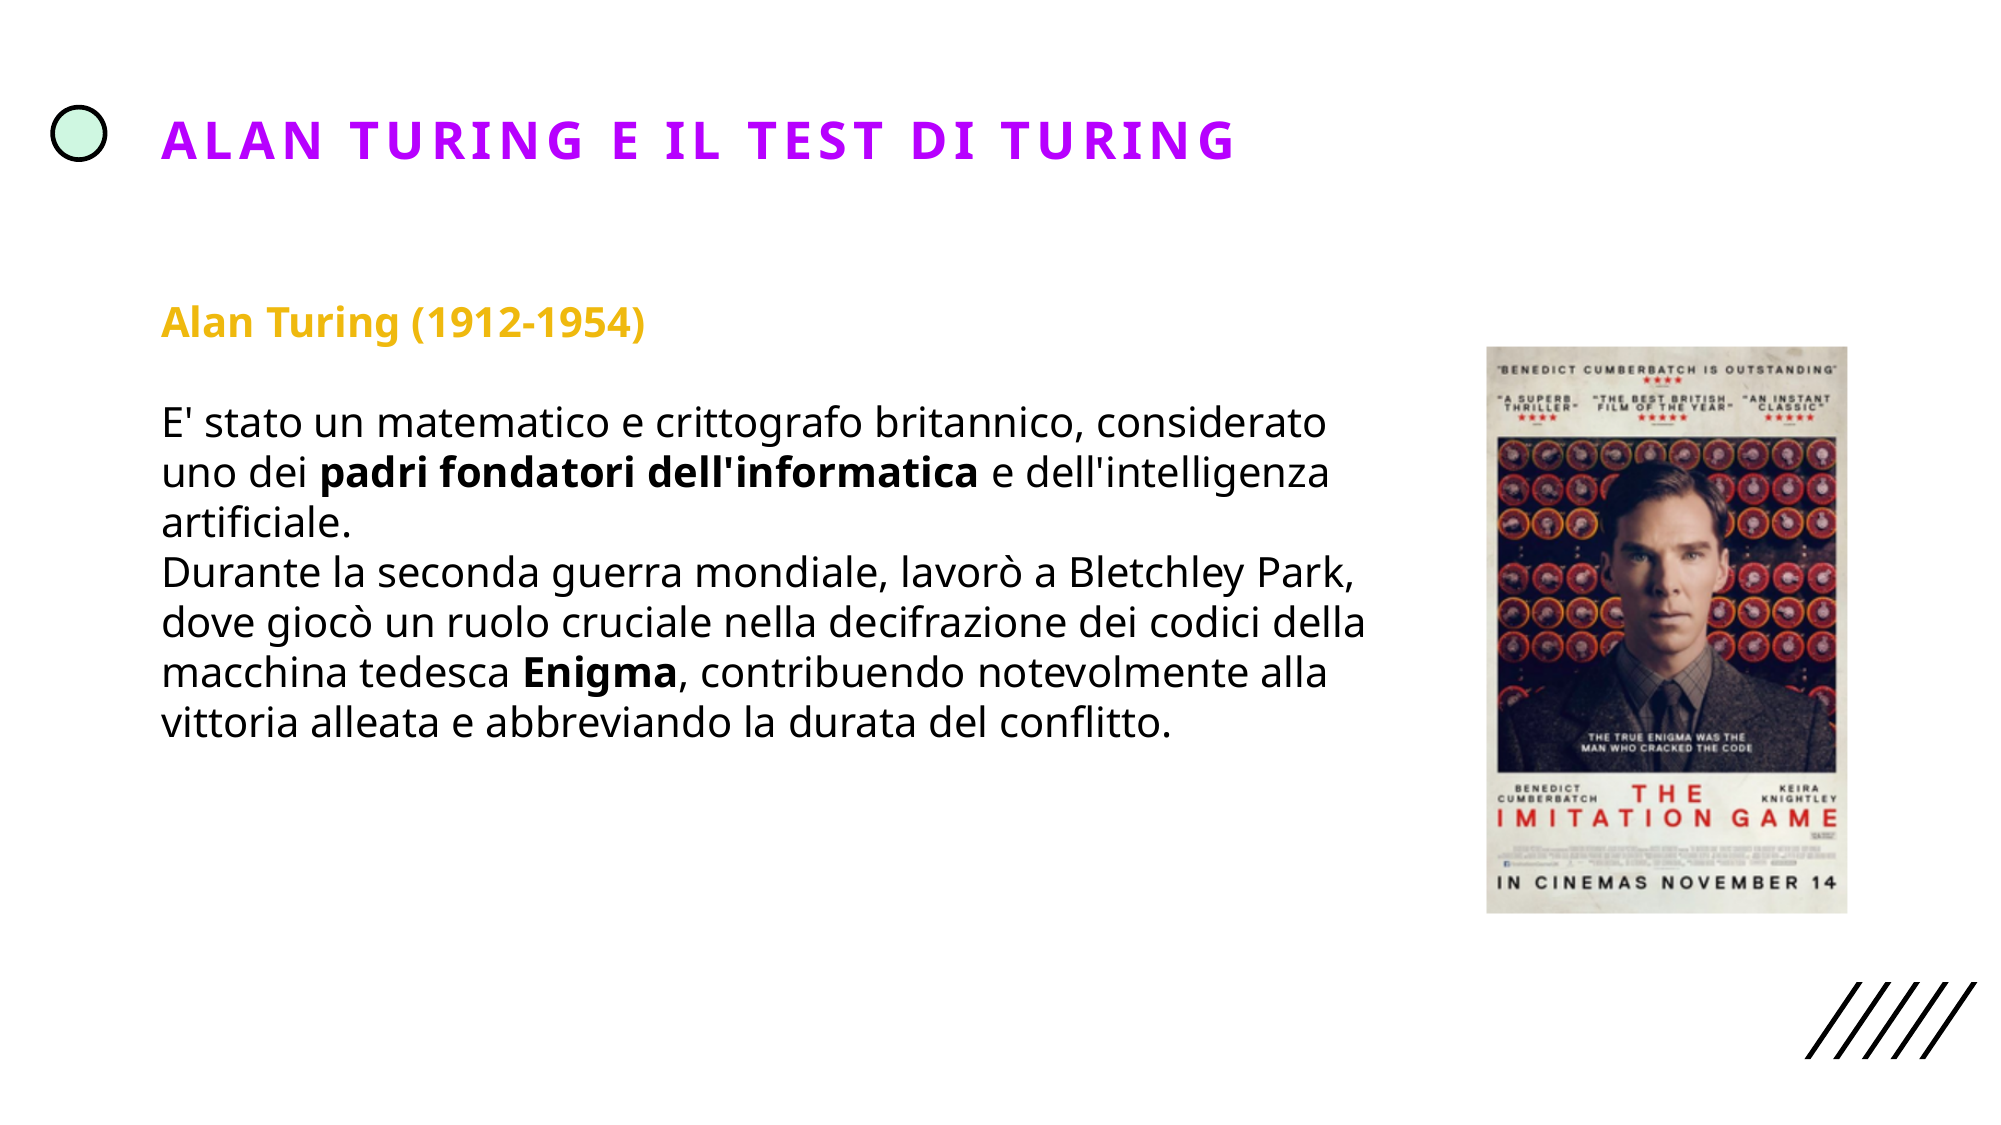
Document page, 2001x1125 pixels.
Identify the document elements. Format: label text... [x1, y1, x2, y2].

text_box Alan Turing e il Test di Turing [146, 68, 1854, 179]
picture [1480, 339, 1854, 919]
text_box Alan Turing (1912-1954) E' stato un matematico e crittografo britannico, considerato uno dei padri fondatori dell'informatica e dell'intelligenza artificiale. Durante la seconda guerra mondiale, lavorò a Bletchley Park, dove giocò un ruolo cruciale nella decifrazione dei codici della macchina tedesca Enigma, contribuendo notevolmente alla vittoria alleata e abbreviando la durata del conflitto. [146, 288, 1424, 854]
